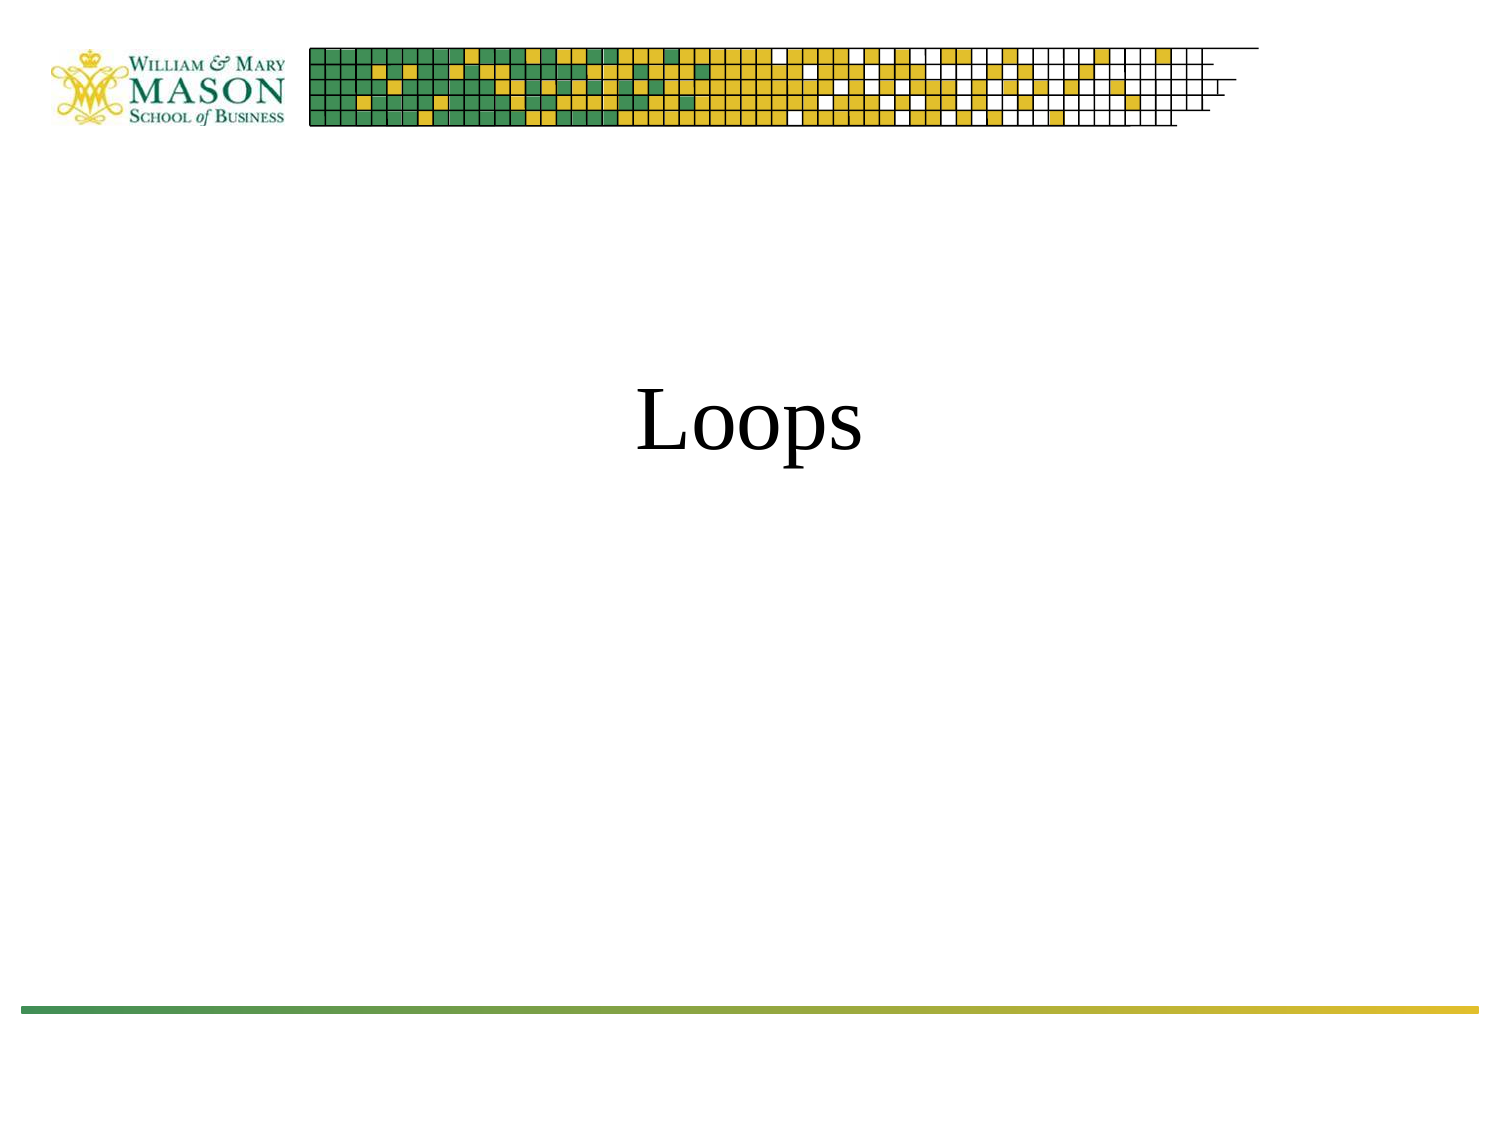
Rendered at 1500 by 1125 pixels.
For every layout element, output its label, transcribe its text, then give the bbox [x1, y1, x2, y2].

title Loops [112, 292, 1388, 534]
picture [51, 49, 285, 126]
